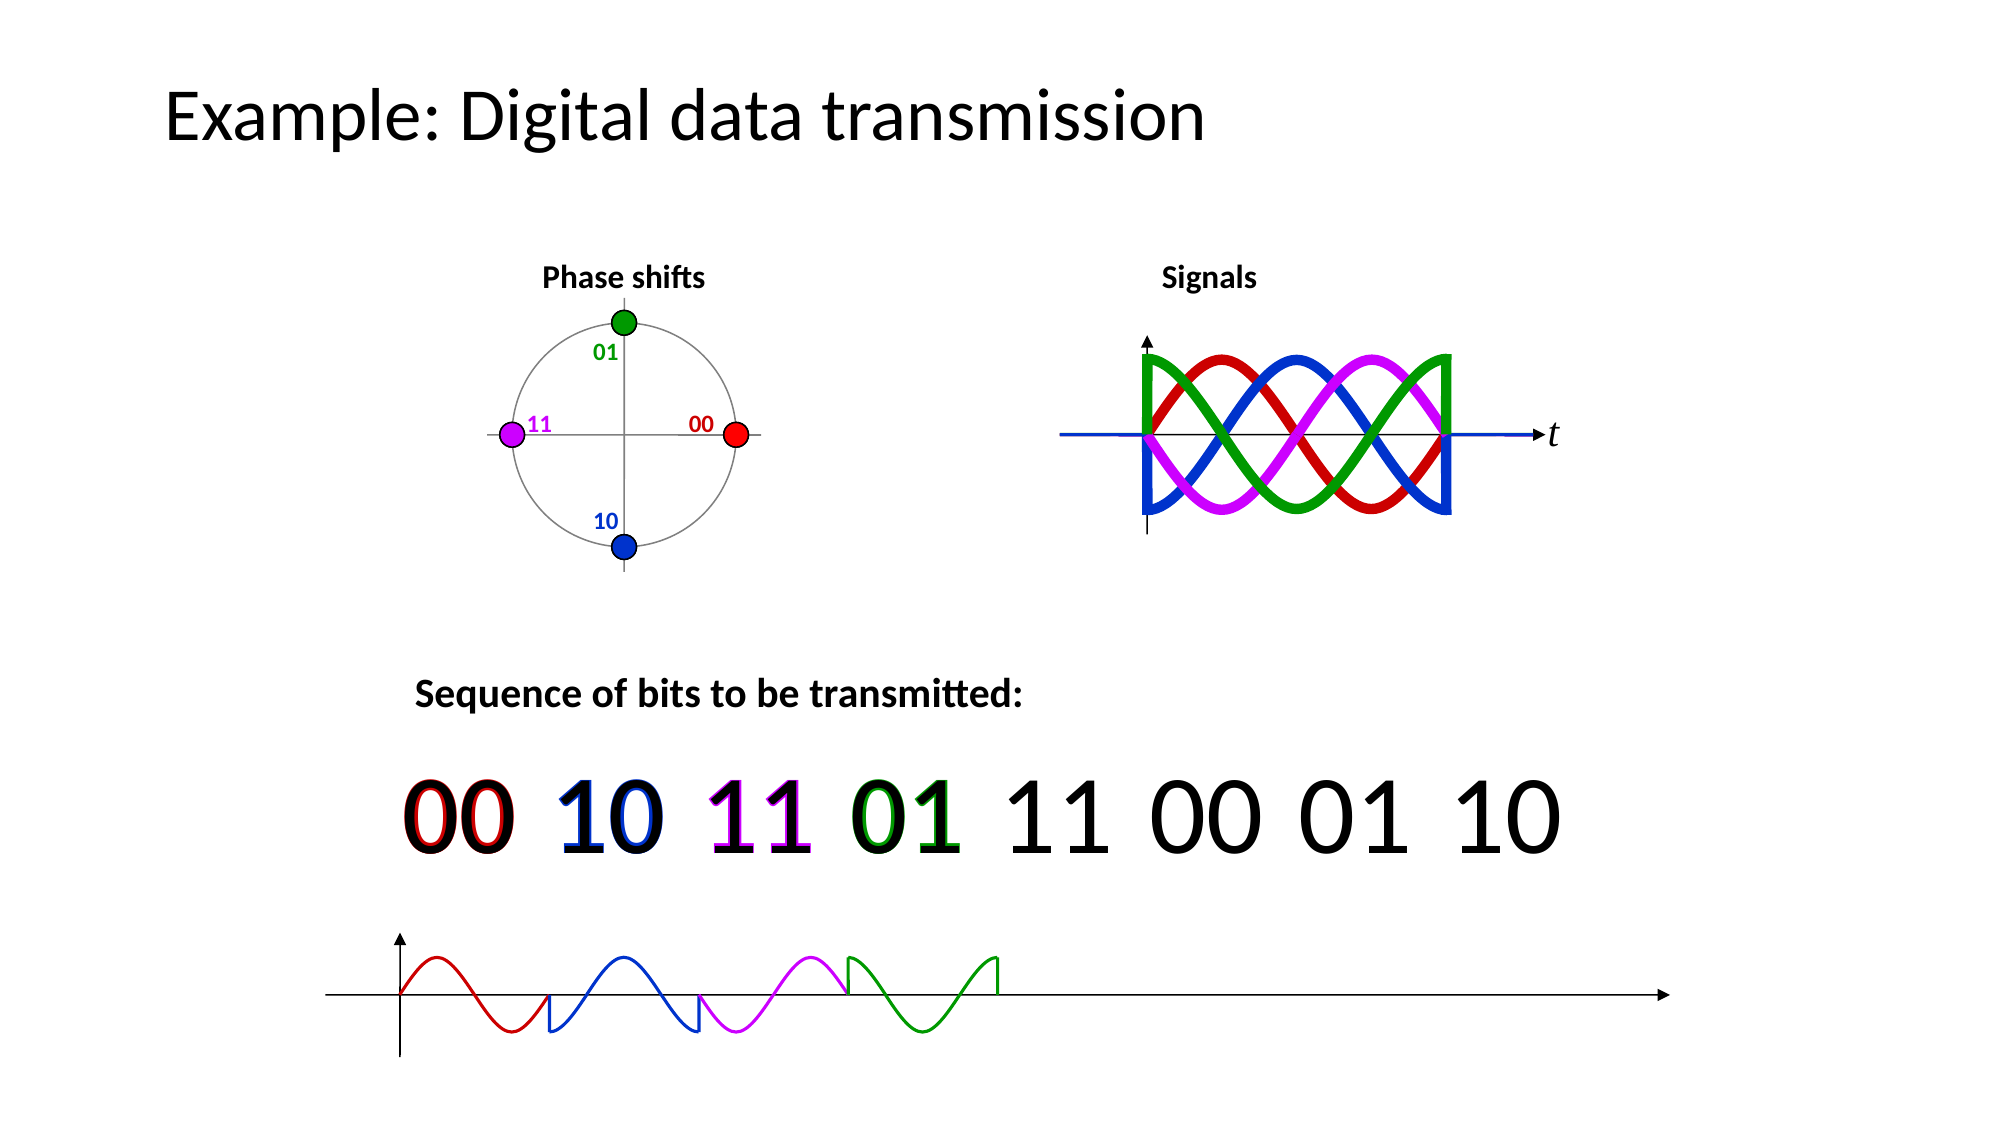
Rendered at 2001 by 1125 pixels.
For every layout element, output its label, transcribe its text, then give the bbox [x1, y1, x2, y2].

text_box 01 [861, 733, 985, 884]
text_box 10 [1459, 733, 1608, 884]
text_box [324, 932, 1671, 1058]
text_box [698, 957, 845, 1033]
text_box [847, 957, 998, 1033]
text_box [399, 210, 1596, 659]
text_box Sequence of bits to be transmitted: [400, 664, 1596, 724]
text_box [399, 957, 547, 1033]
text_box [1146, 347, 1448, 522]
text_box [549, 957, 696, 1033]
text_box 11 [712, 733, 861, 884]
text_box 01 [1309, 733, 1459, 884]
text_box 00 [387, 733, 562, 884]
title Example: Digital data transmission [149, 57, 1843, 194]
text_box 11 [985, 733, 1134, 884]
text_box 10 [562, 733, 712, 884]
text_box 00 [1134, 733, 1309, 884]
